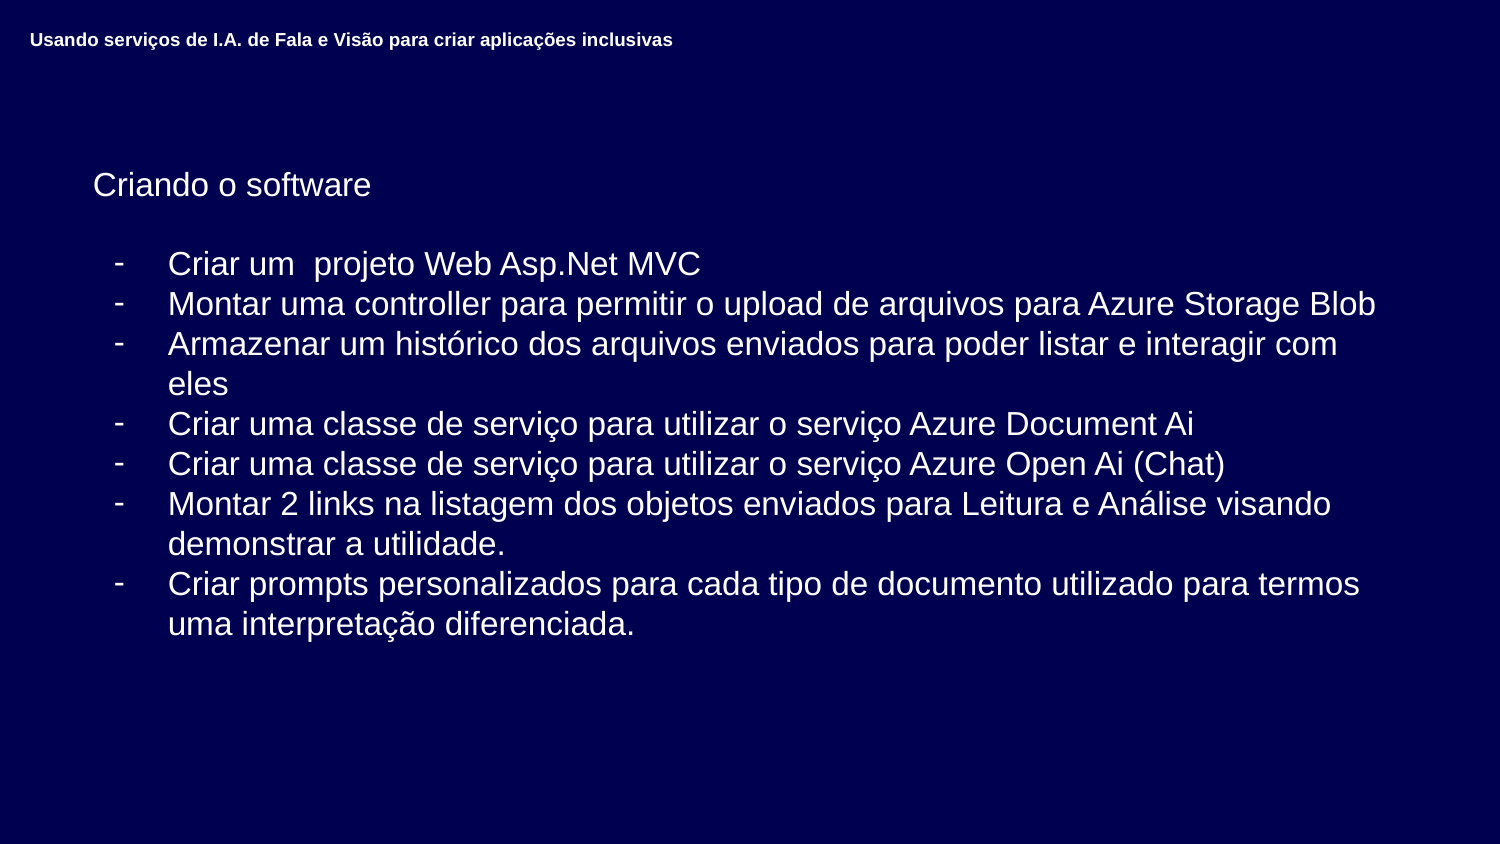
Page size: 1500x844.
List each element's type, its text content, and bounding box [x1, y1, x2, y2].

text_box Criando o software Criar um projeto Web Asp.Net MVC Montar uma controller para permitir o upload de arquivos para Azure Storage Blob Armazenar um histórico dos arquivos enviados para poder listar e interagir com eles Criar uma classe de serviço para utilizar o serviço Azure Document Ai Criar uma classe de serviço para utilizar o serviço Azure Open Ai (Chat) Montar 2 links na listagem dos objetos enviados para Leitura e Análise visando demonstrar a utilidade. Criar prompts personalizados para cada tipo de documento utilizado para termos uma interpretação diferenciada. [78, 147, 1397, 717]
text_box Usando serviços de I.A. de Fala e Visão para criar aplicações inclusivas [14, 12, 914, 73]
